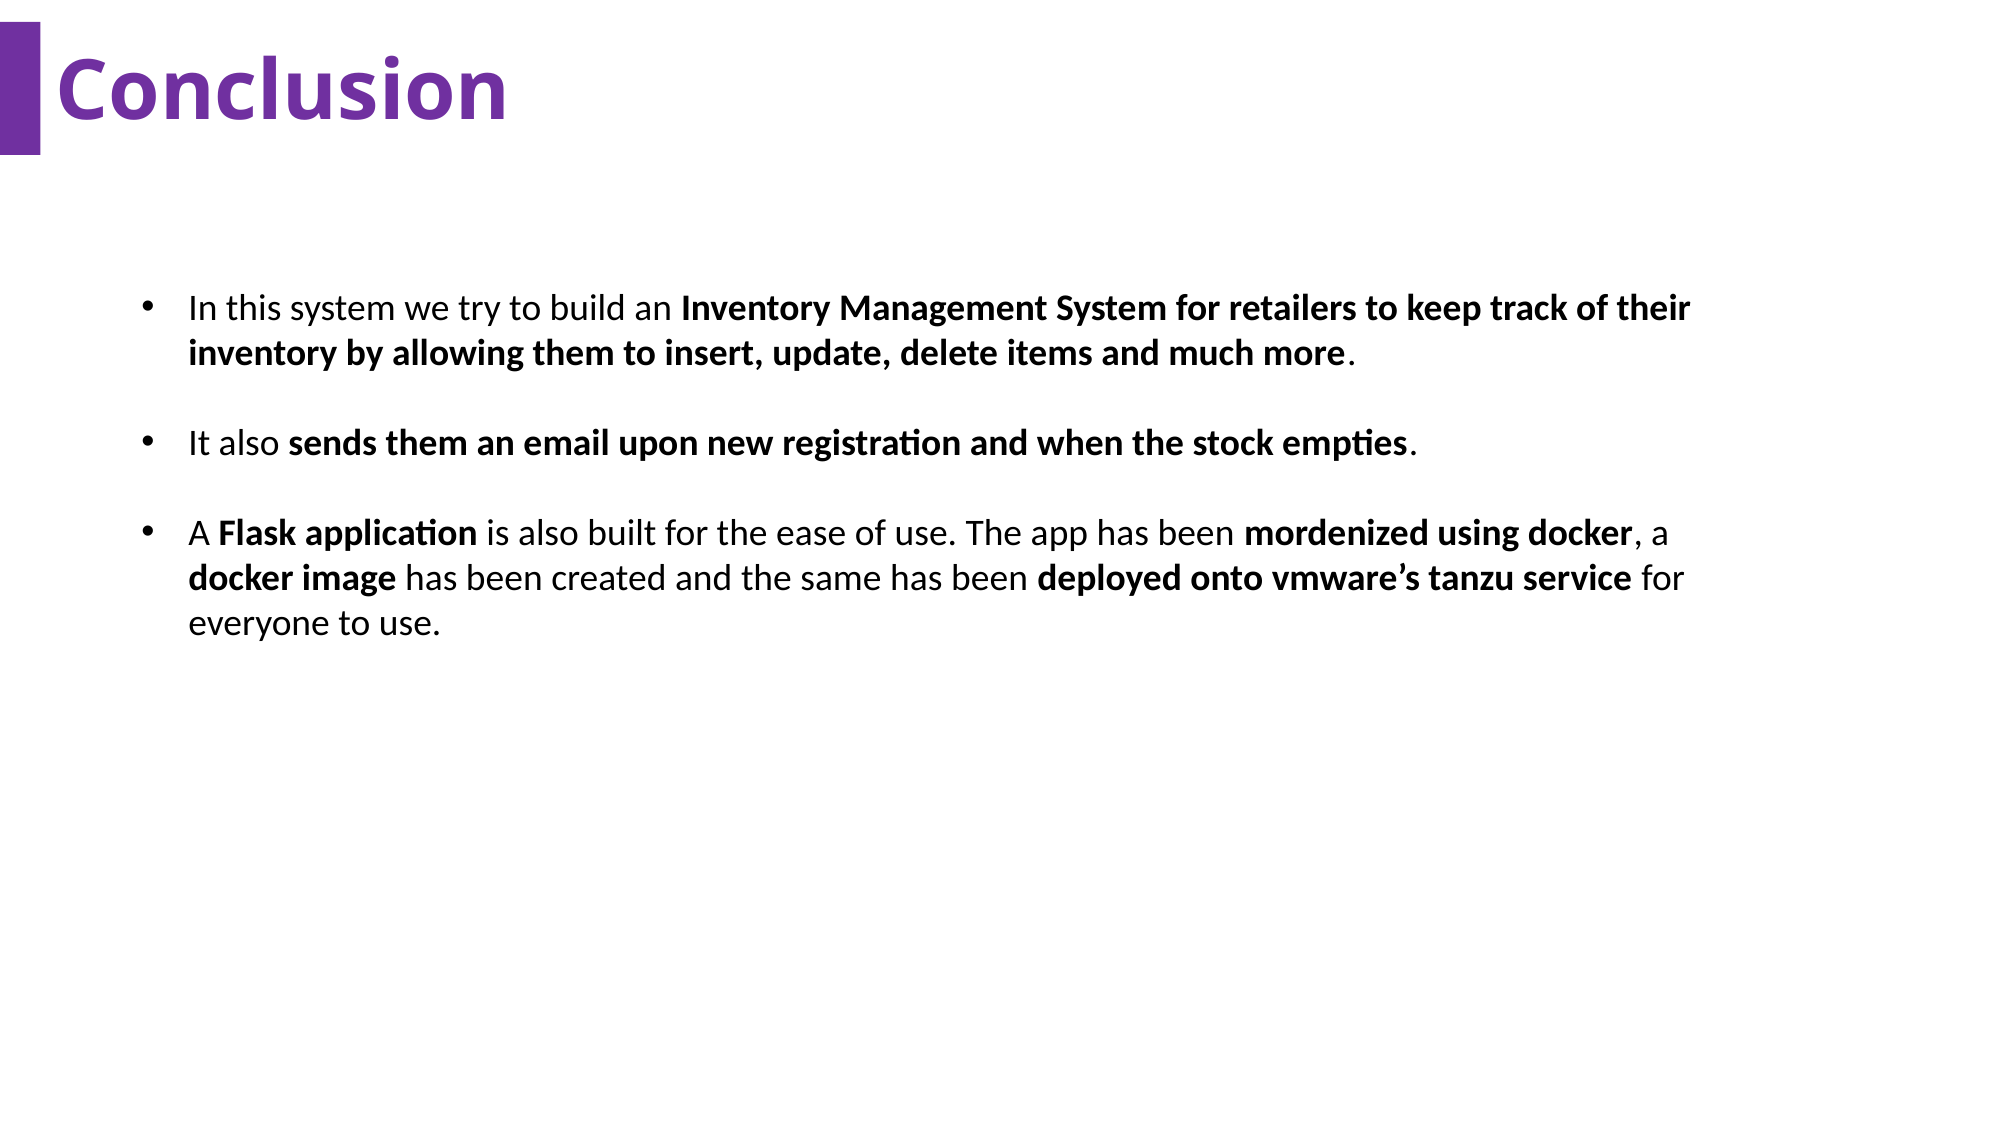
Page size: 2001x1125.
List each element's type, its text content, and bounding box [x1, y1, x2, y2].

text_box [0, 21, 41, 156]
text_box Conclusion [40, 28, 527, 144]
text_box In this system we try to build an Inventory Management System for retailers to keep track of their inventory by allowing them to insert, update, delete items and much more. It also sends them an email upon new registration and when the stock empties. A Flask application is also built for the ease of use. The app has been mordenized using docker, a docker image has been created and the same has been deployed onto vmware’s tanzu service for everyone to use. [126, 275, 1729, 651]
